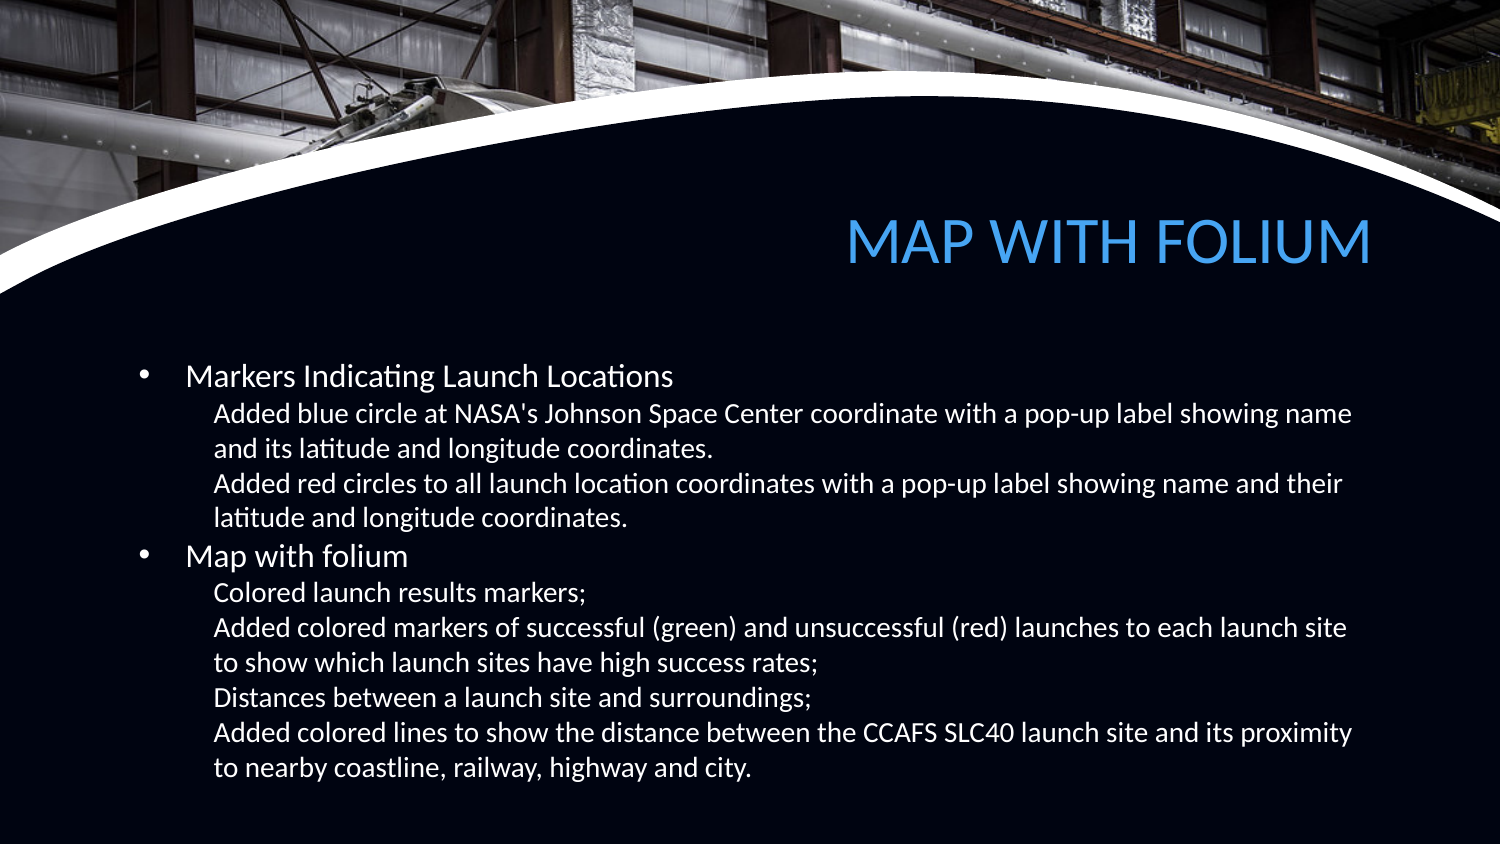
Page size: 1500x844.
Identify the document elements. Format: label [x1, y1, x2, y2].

picture [0, 0, 1500, 70]
text_box [0, 70, 1500, 844]
